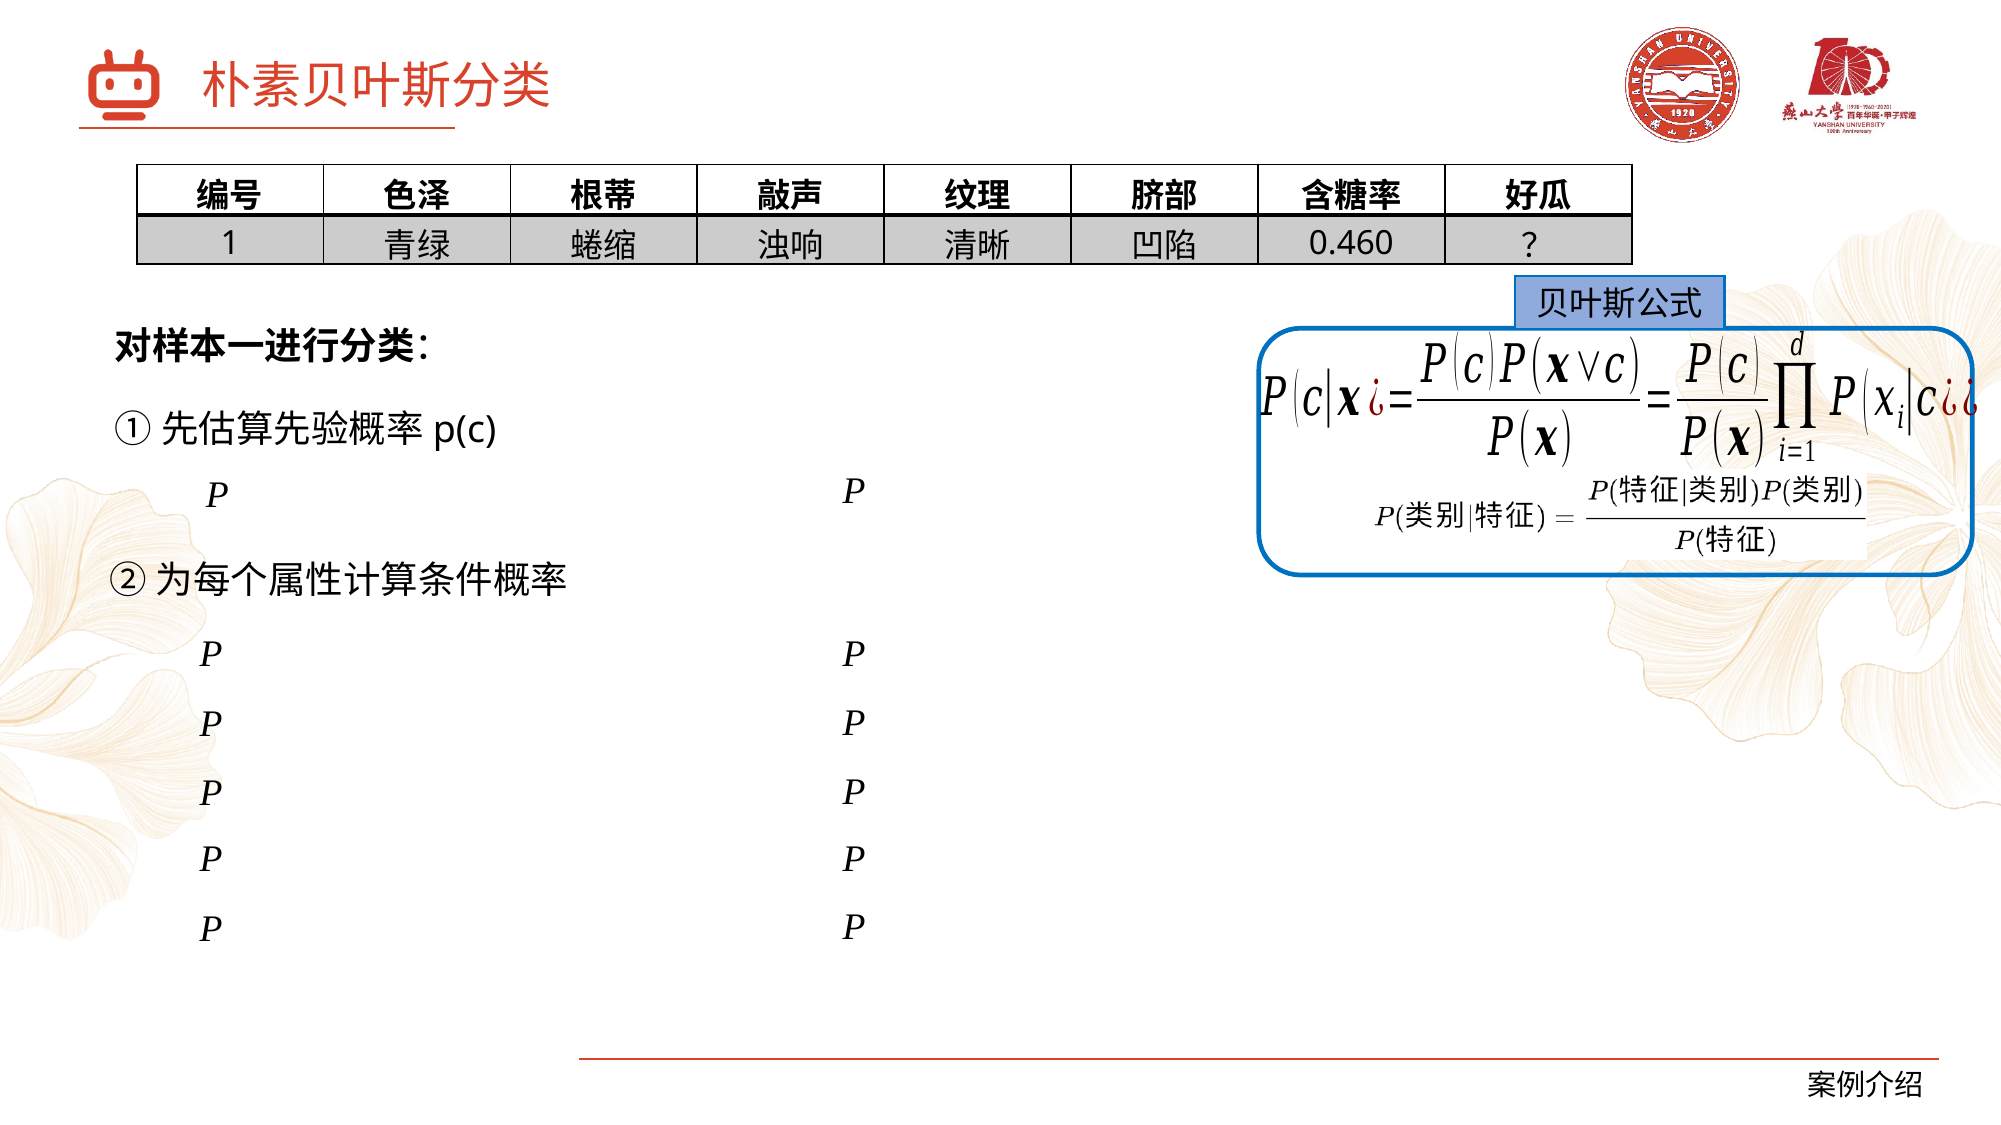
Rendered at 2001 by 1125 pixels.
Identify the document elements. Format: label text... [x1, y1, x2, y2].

table_header 脐部 [1072, 165, 1257, 213]
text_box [1624, 22, 1939, 147]
table_header 好瓜 [1446, 165, 1631, 213]
picture [0, 361, 390, 1012]
table_cell ？ [1446, 217, 1529, 263]
table_header 含糖率 [1259, 165, 1444, 213]
table_cell 浊响 [698, 217, 883, 263]
table_cell 0.460 [1259, 217, 1444, 263]
table_header 敲声 [698, 165, 883, 213]
table_cell 蜷缩 [511, 217, 696, 263]
table_cell 青绿 [324, 217, 510, 263]
table_header 纹理 [885, 165, 1070, 213]
table_header 色泽 [324, 165, 510, 213]
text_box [1258, 275, 1981, 575]
table_header 编号 [138, 165, 323, 213]
text_box 对样本一进行分类： [106, 304, 1258, 376]
picture [78, 39, 169, 127]
text_box ①先估算先验概率p(c) [106, 387, 1258, 458]
table_cell 凹陷 [1072, 217, 1257, 263]
text_box 朴素贝叶斯分类 [186, 46, 567, 121]
table_cell 清晰 [885, 217, 1070, 263]
table_cell 1 [138, 217, 323, 263]
picture [1529, 188, 2001, 855]
table_header 根蒂 [511, 165, 696, 213]
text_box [578, 1059, 1939, 1110]
